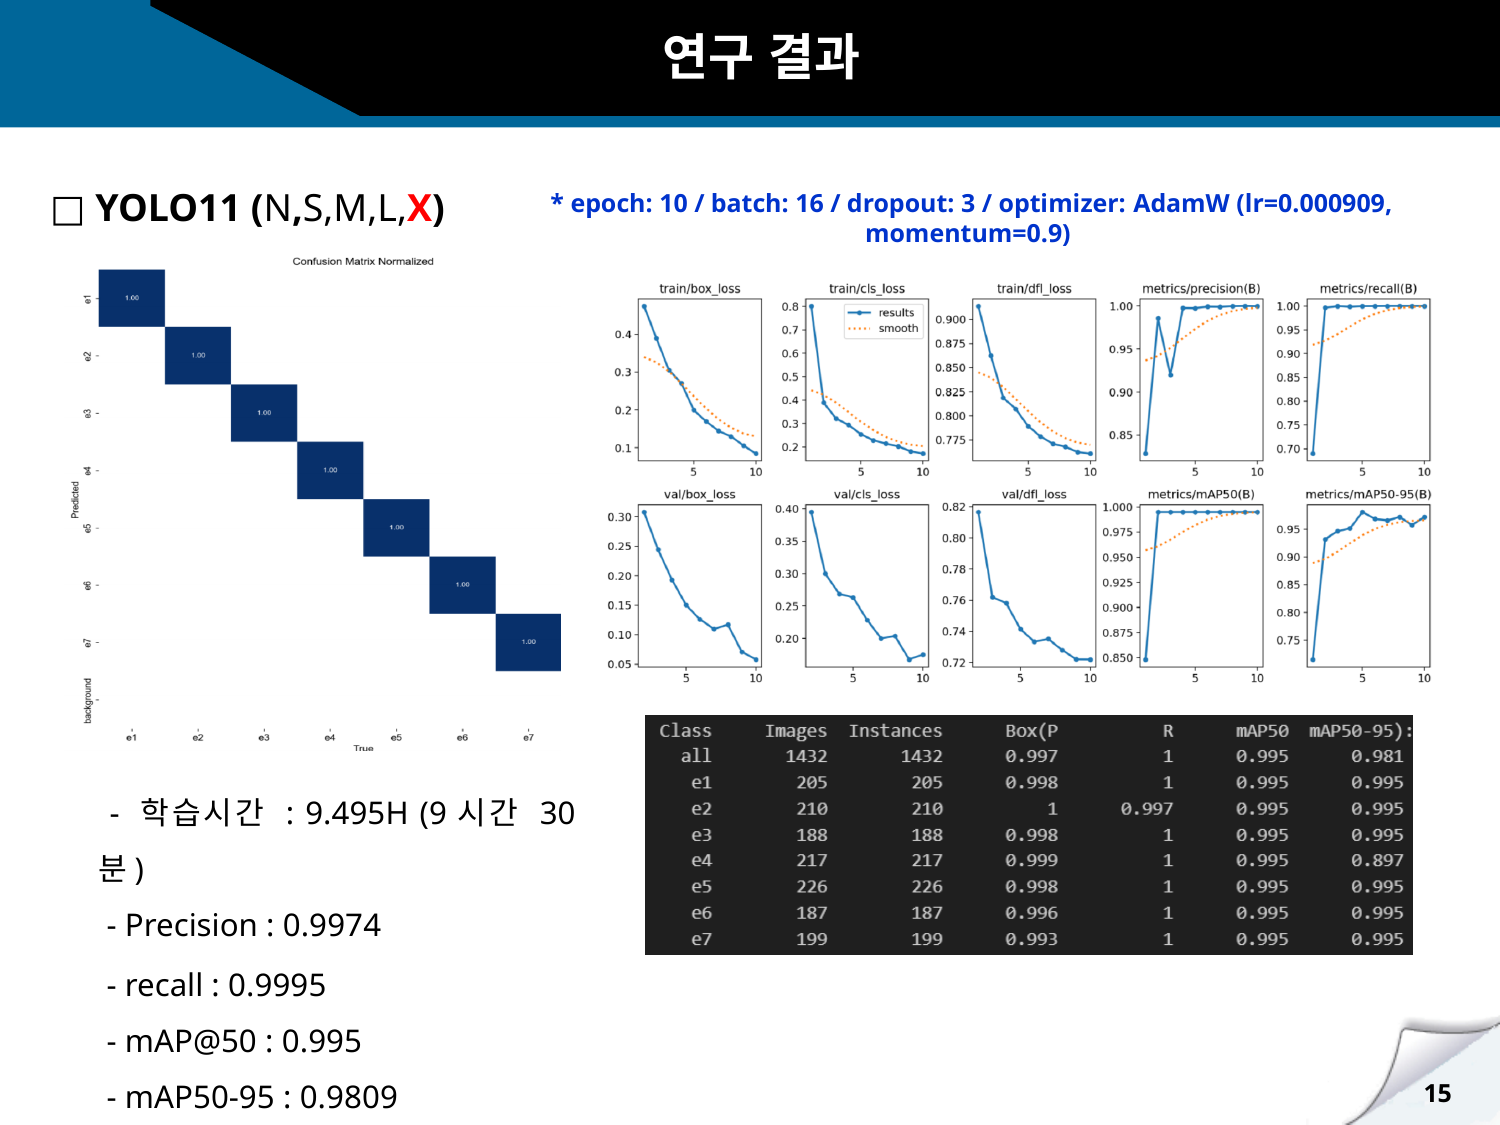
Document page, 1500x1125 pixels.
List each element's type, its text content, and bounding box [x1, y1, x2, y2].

text_box 연구 결과 [348, 18, 1176, 93]
text_box □ YOLO11 (N,S,M,L,X) [35, 154, 538, 305]
picture [1306, 1009, 1500, 1125]
text_box * epoch: 10 / batch: 16 / dropout: 3 / optimizer: AdamW (lr=0.000909, momentum=0.9) [433, 180, 1500, 255]
text_box - 학습시간 : 9.495H (9시간 30분) - Precision : 0.9974 - recall : 0.9995 - mAP@50 : 0.995 - mAP50-95 : 0.9809 [83, 766, 598, 1123]
picture [64, 251, 562, 751]
picture [644, 715, 1414, 955]
picture [603, 272, 1436, 686]
